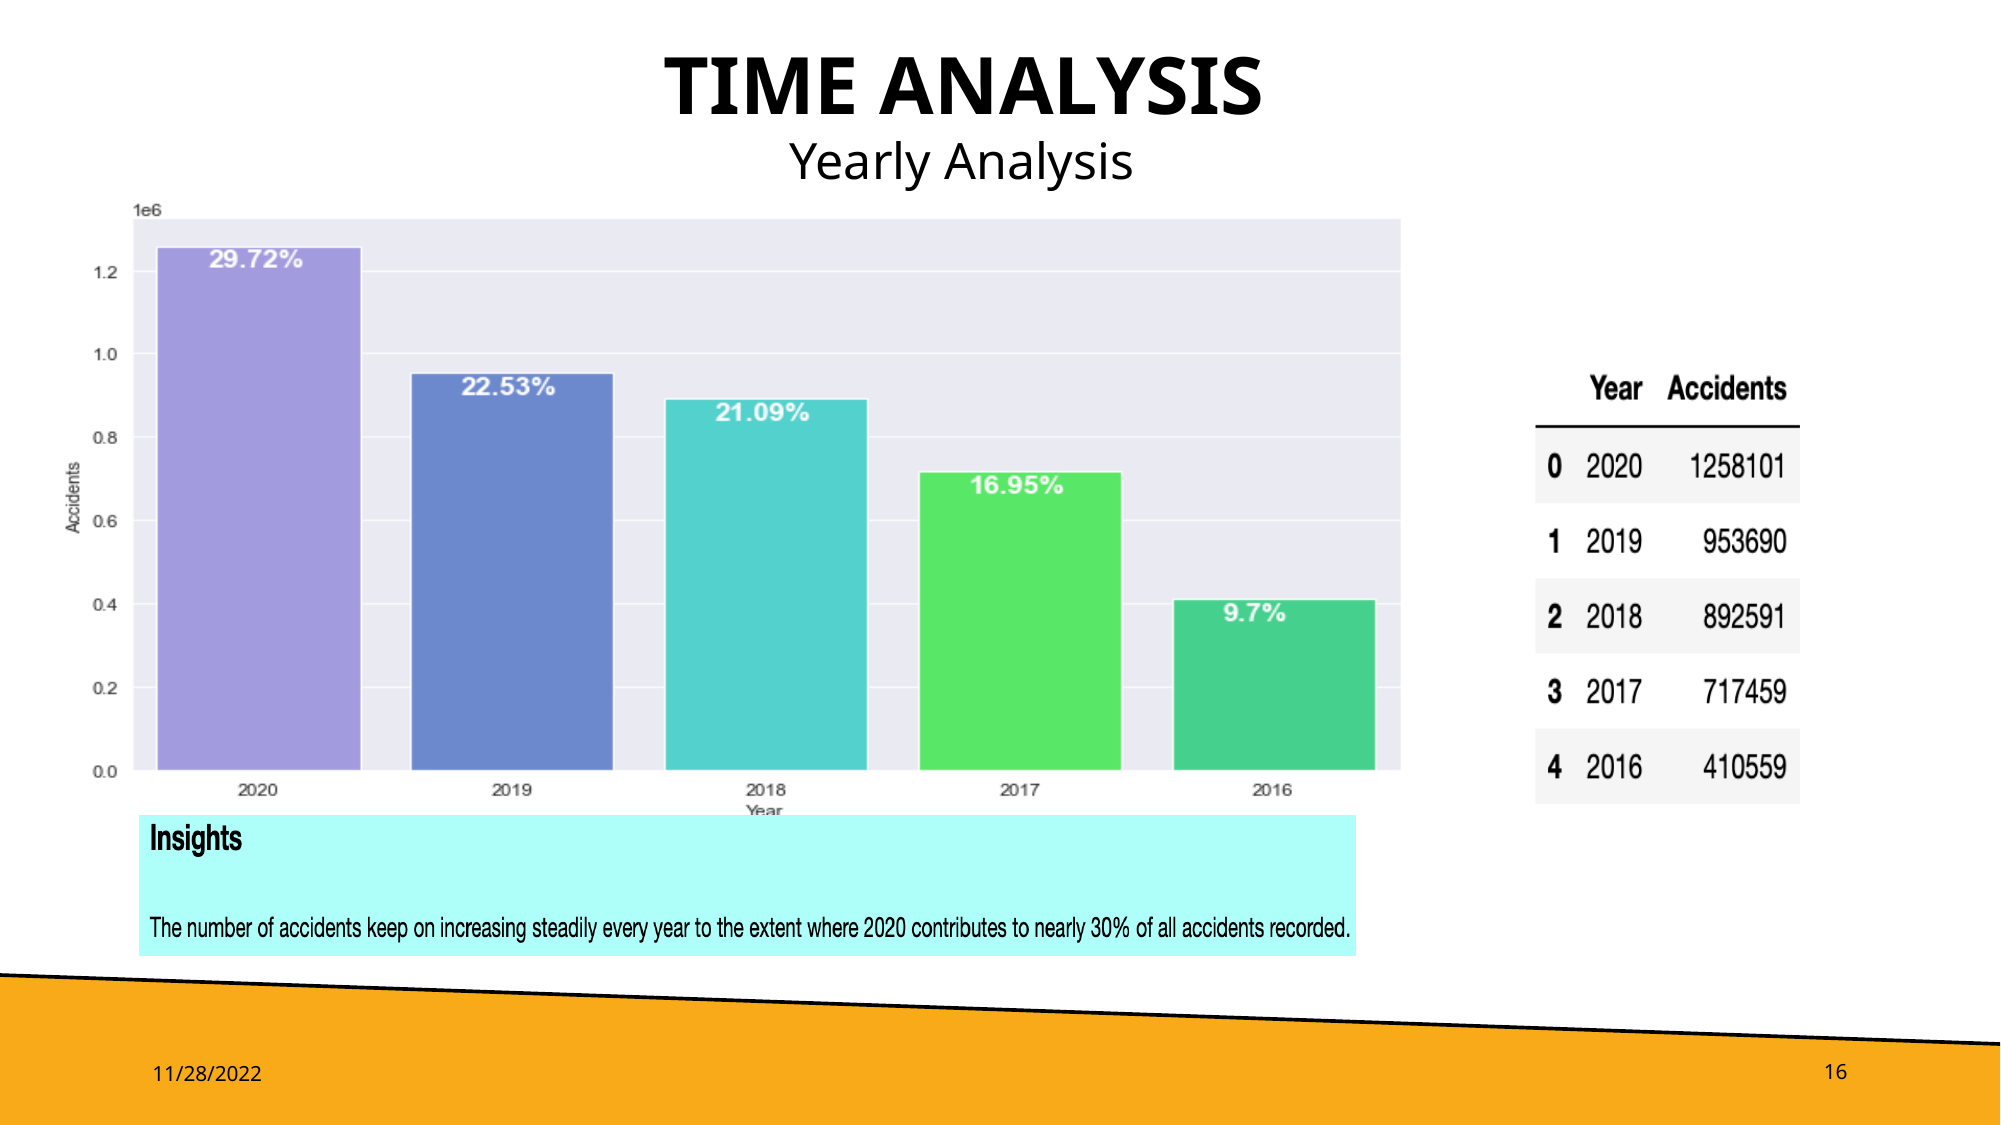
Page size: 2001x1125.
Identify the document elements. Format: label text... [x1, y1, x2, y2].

picture [1523, 326, 1824, 831]
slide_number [137, 1042, 588, 1103]
picture [54, 192, 1413, 956]
text_box Yearly Analysis [775, 121, 1163, 192]
title time Analysis [176, 0, 1901, 198]
slide_number 16 [1412, 1042, 1863, 1103]
